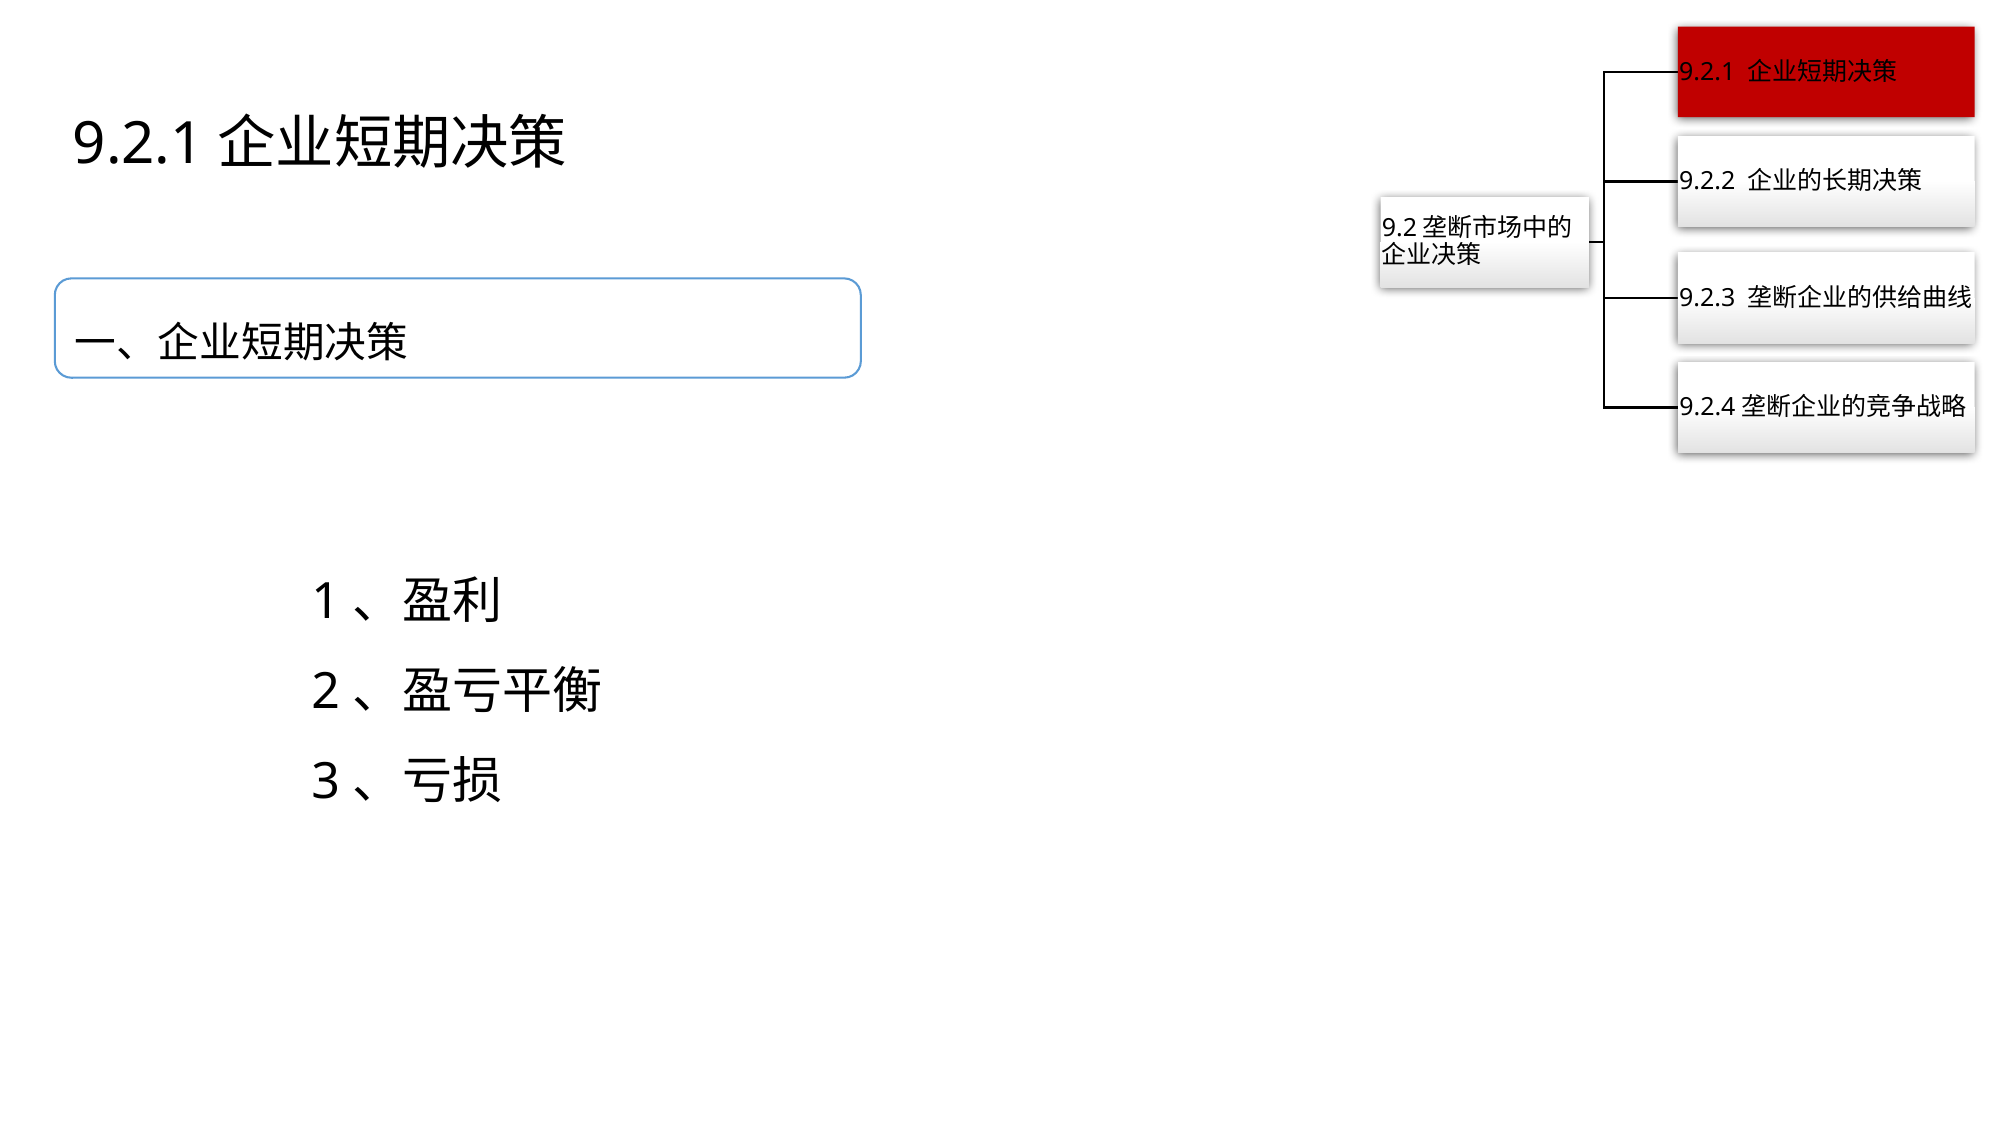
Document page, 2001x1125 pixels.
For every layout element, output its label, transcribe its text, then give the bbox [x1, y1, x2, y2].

text_box 一、企业短期决策 [53, 277, 862, 379]
text_box 9.2.1企业短期决策 [54, 95, 1349, 184]
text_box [1349, 0, 2000, 476]
text_box 1、盈利 2、盈亏平衡 3、亏损 [296, 531, 1158, 817]
